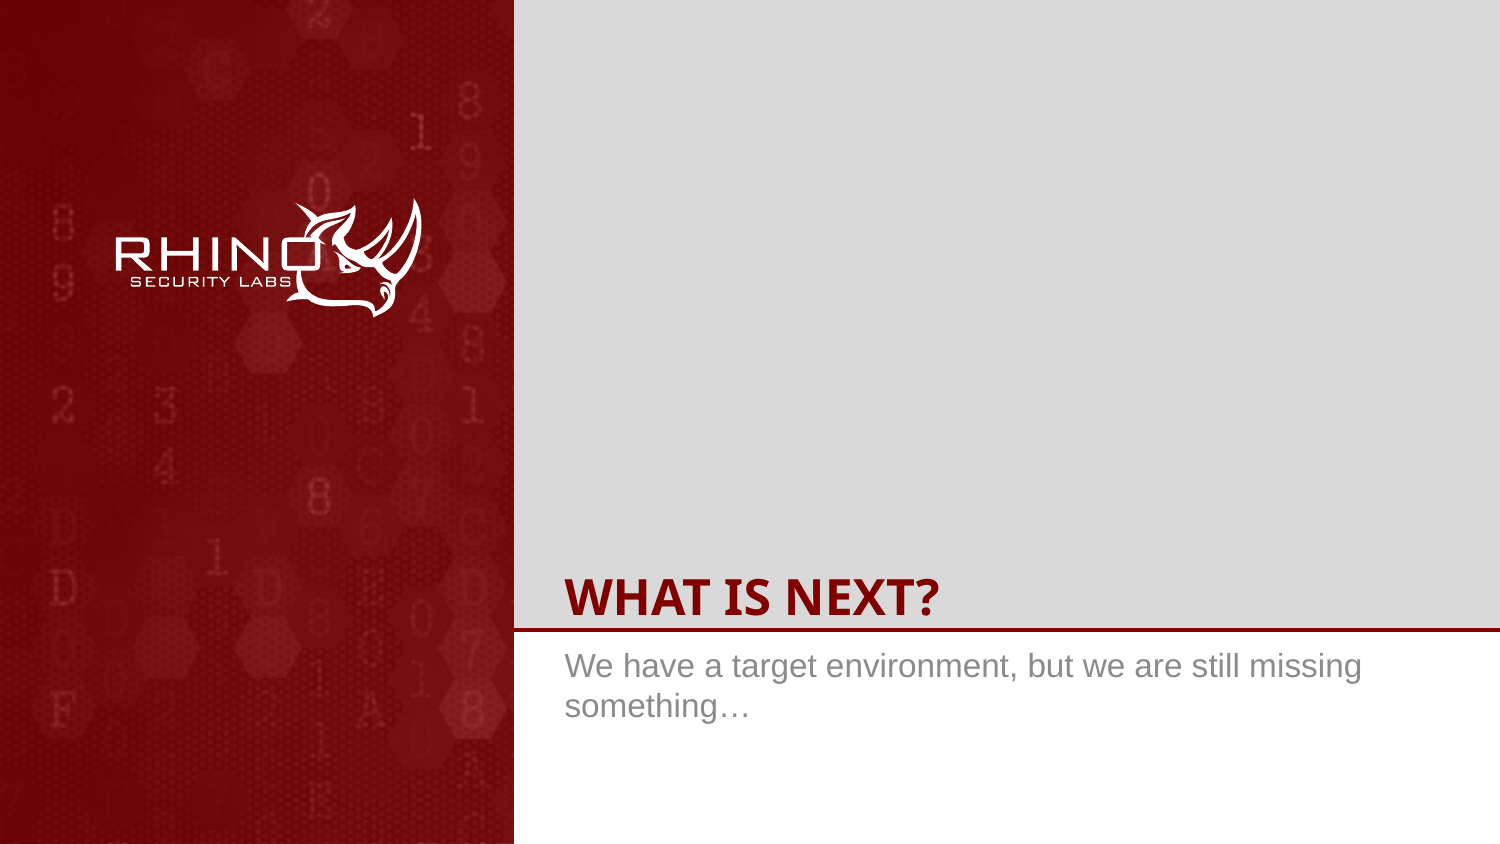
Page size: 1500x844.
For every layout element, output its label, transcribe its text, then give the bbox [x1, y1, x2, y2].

title What is next? [549, 384, 1456, 633]
list We have a target environment, but we are still missing something… [549, 636, 1450, 786]
